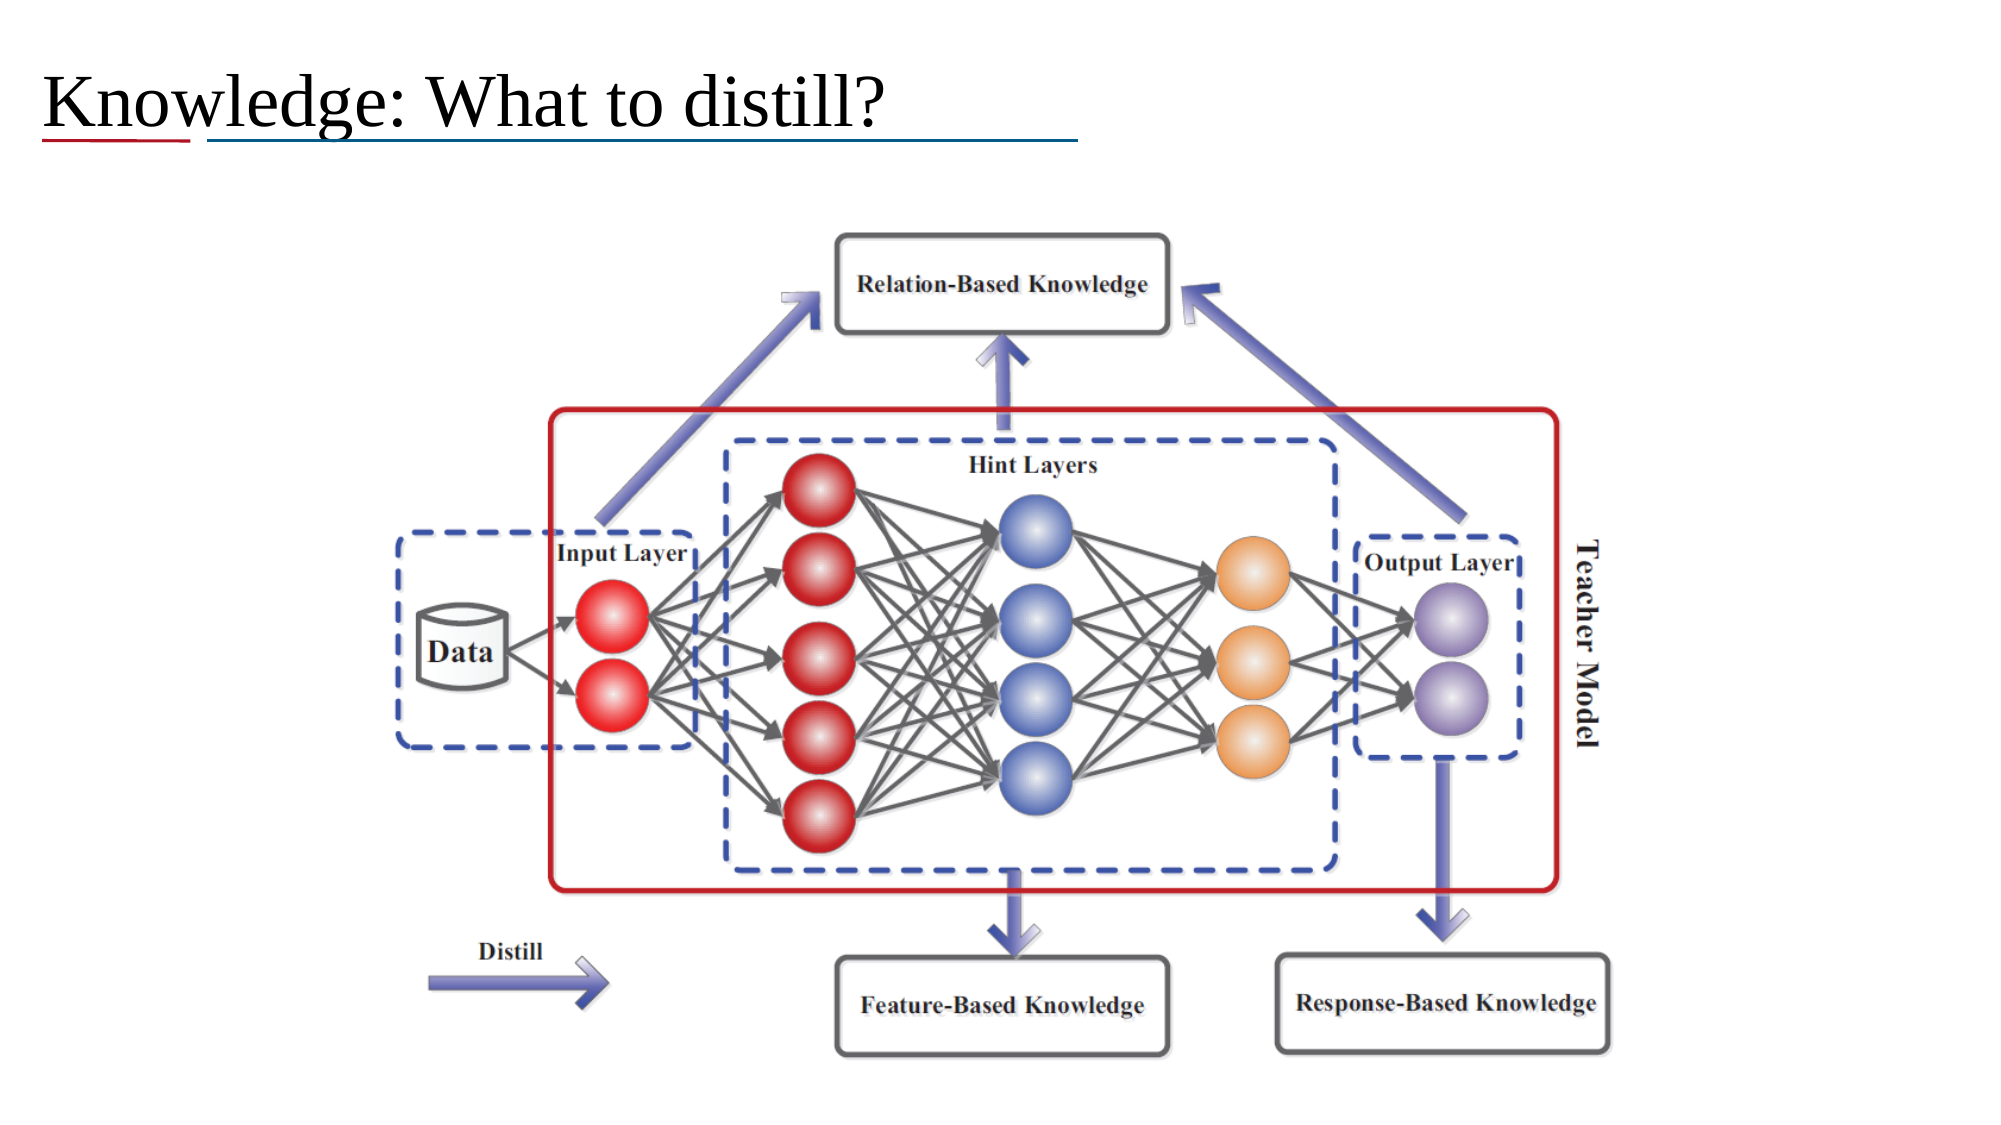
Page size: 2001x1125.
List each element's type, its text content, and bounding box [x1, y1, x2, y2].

title Knowledge: What to distill? [27, 0, 1753, 211]
picture [366, 210, 1634, 1062]
